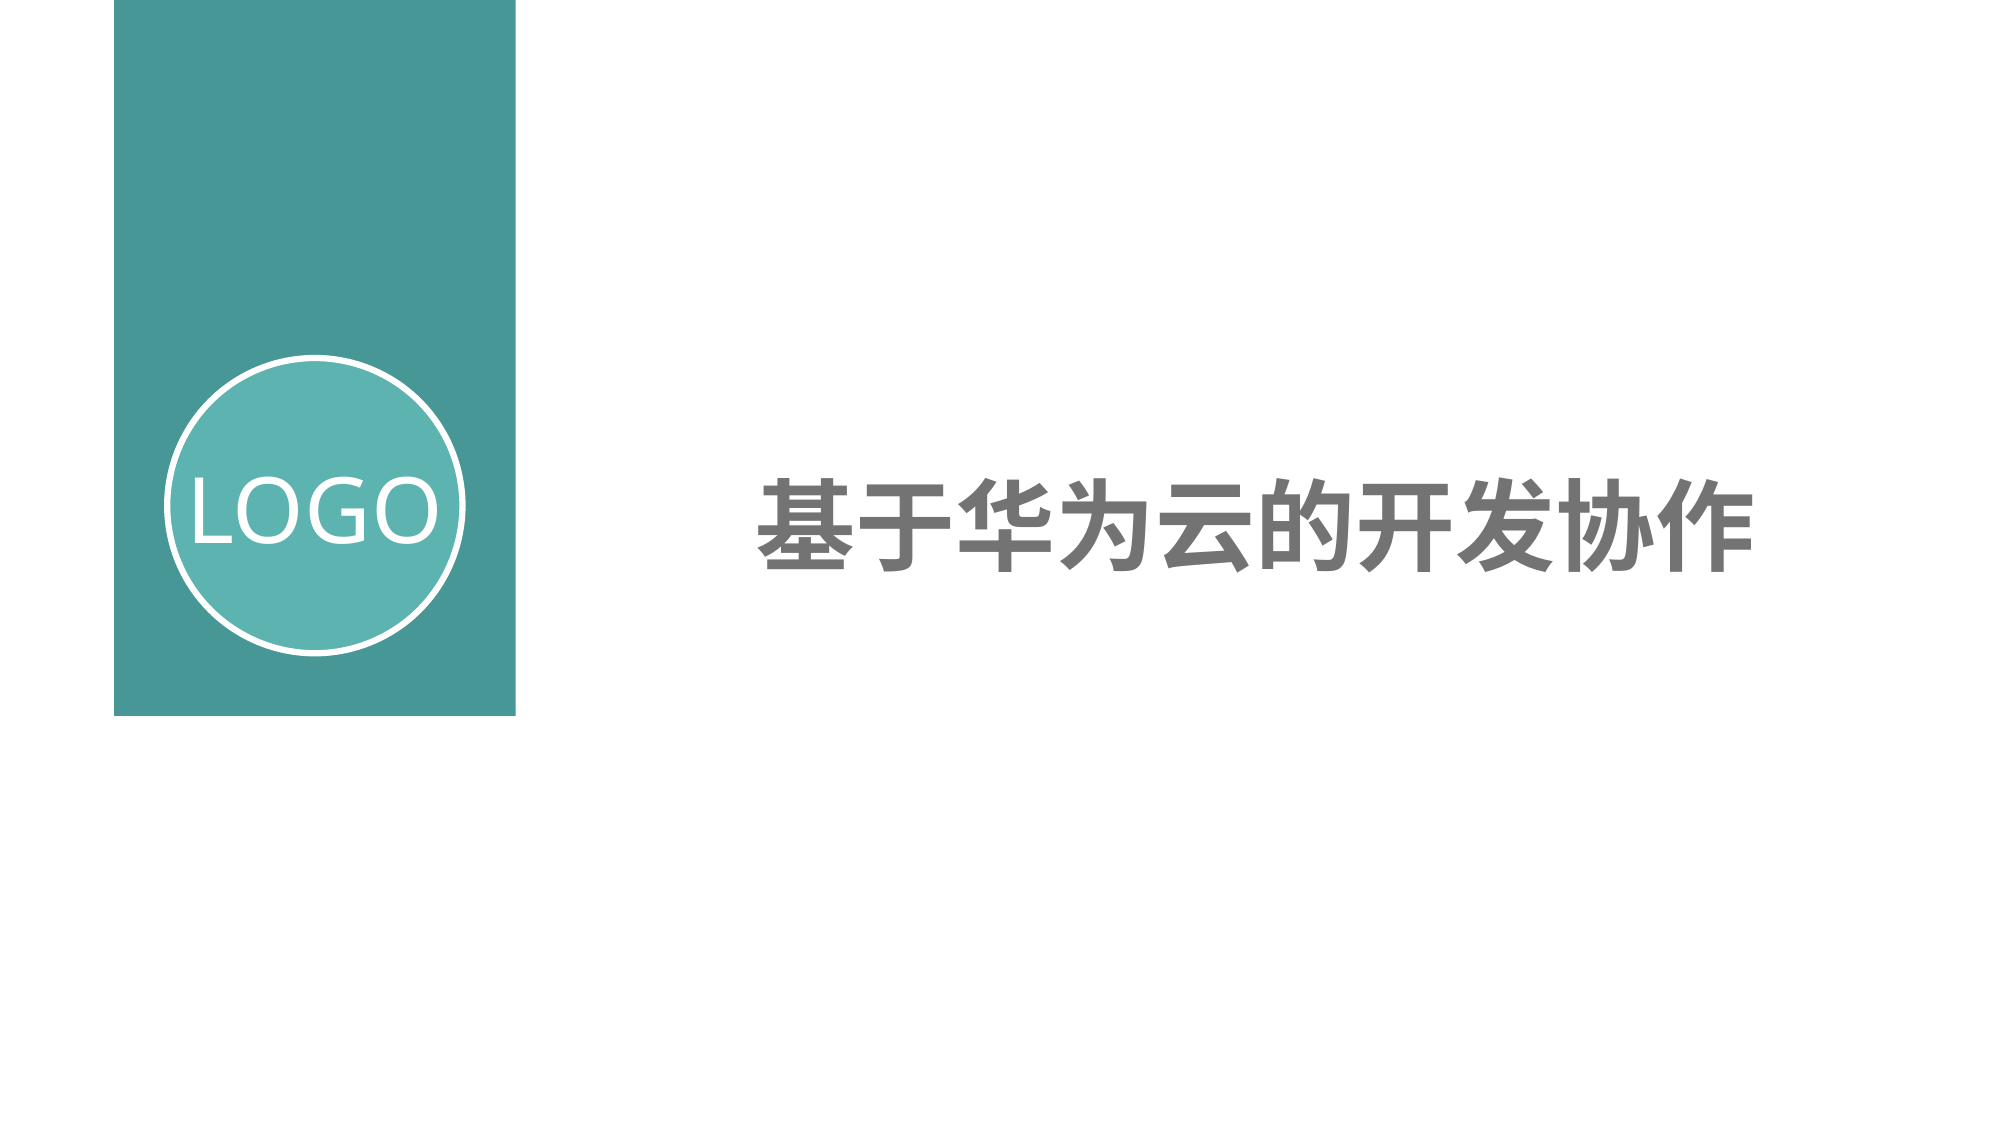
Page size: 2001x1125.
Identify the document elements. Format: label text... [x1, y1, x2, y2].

text_box [113, 569, 517, 717]
text_box LOGO [102, 444, 528, 569]
text_box 基于华为云的开发协作 [741, 456, 1911, 592]
text_box [113, 0, 517, 444]
text_box [179, 356, 451, 444]
text_box [180, 569, 450, 655]
